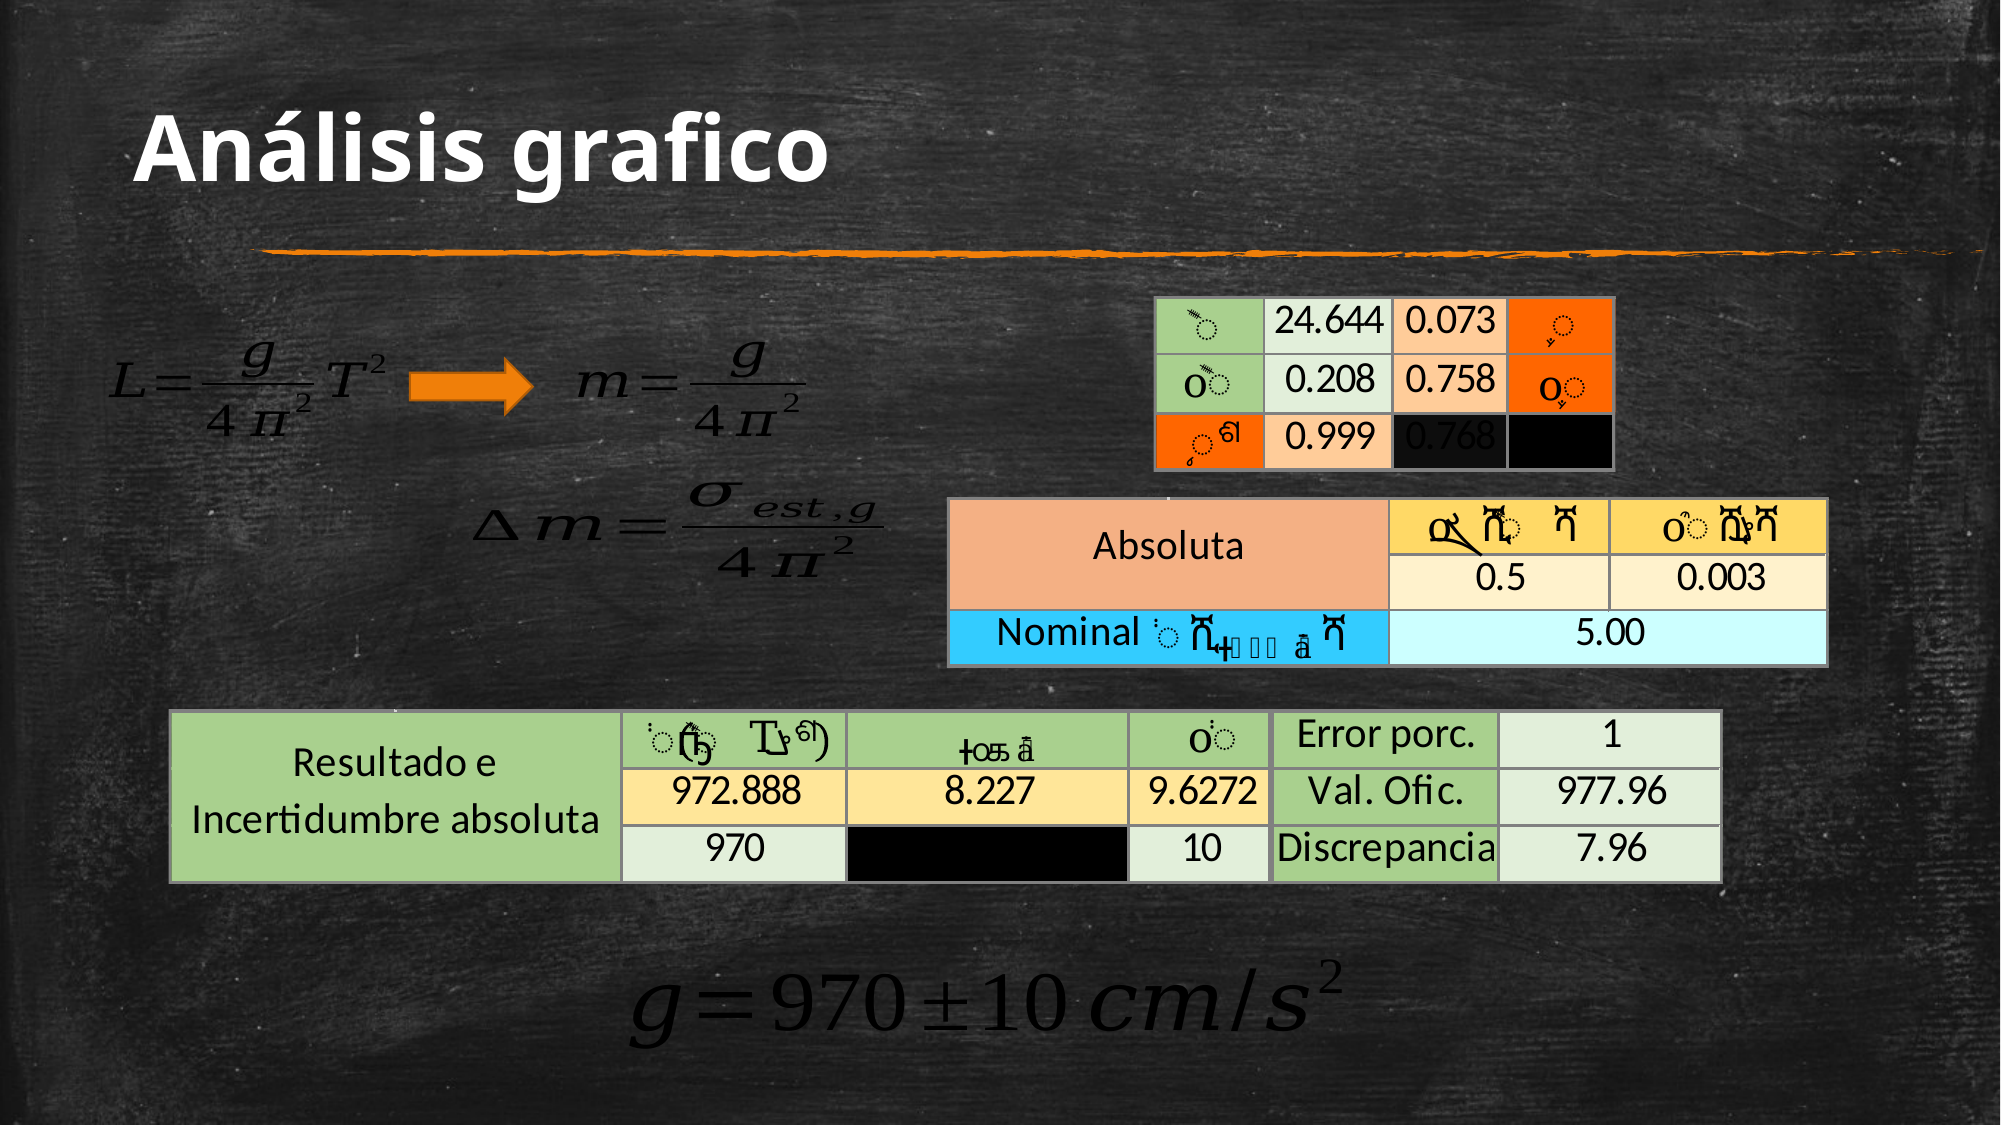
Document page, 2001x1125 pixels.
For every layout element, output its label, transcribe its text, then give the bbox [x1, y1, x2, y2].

title Análisis grafico [118, 41, 1619, 209]
picture [946, 497, 1832, 671]
text_box [408, 356, 535, 417]
picture [1153, 296, 1619, 475]
picture [168, 709, 1726, 887]
